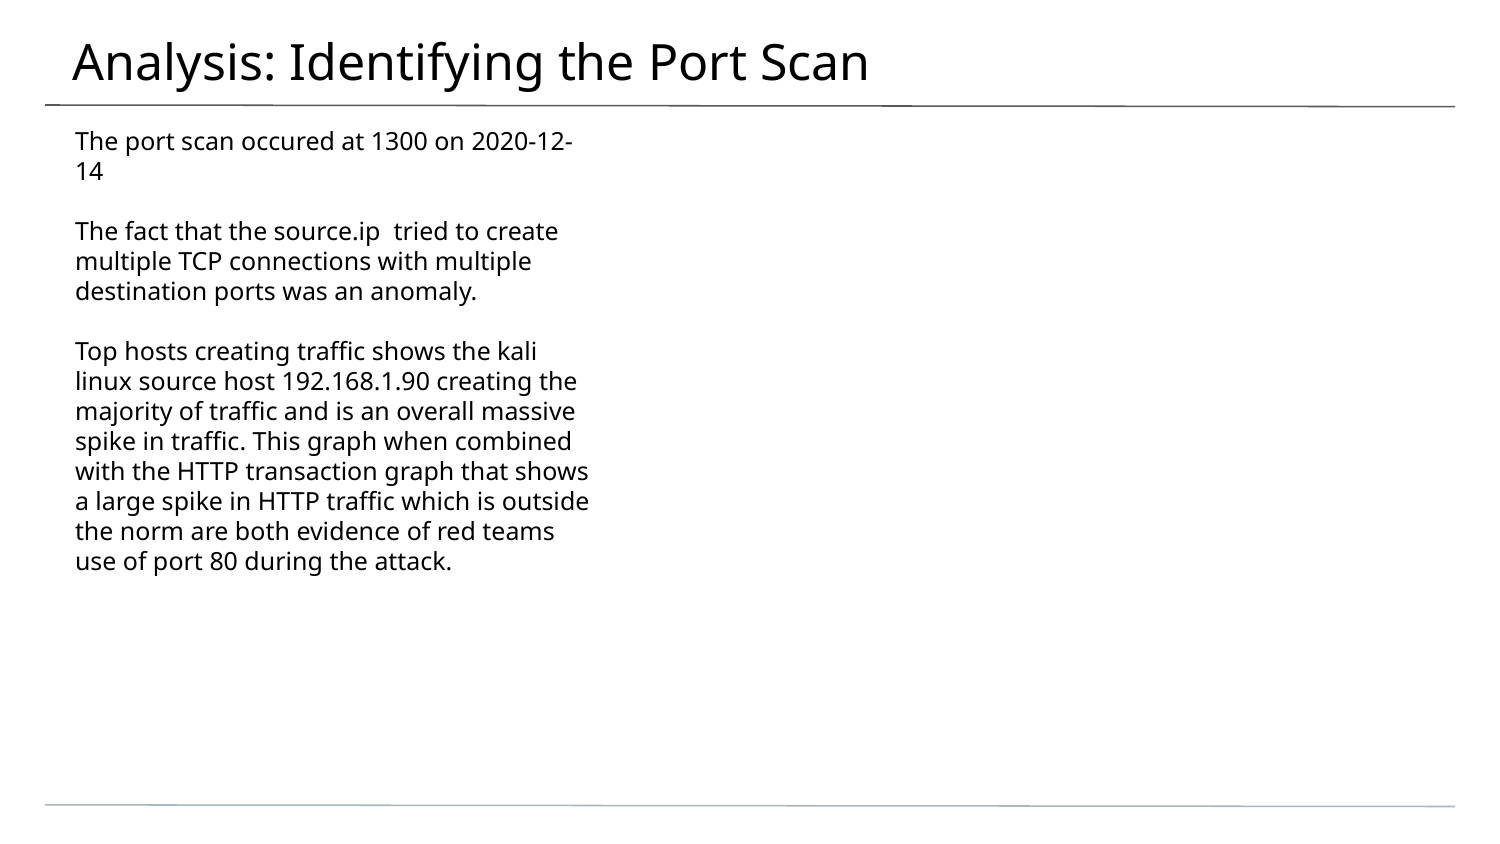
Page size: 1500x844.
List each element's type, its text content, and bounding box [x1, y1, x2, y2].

title Analysis: Identifying the Port Scan [0, 0, 1500, 88]
subtitle The port scan occured at 1300 on 2020-12-14 The fact that the source.ip tried to create multiple TCP connections with multiple destination ports was an anomaly. Top hosts creating traffic shows the kali linux source host 192.168.1.90 creating the majority of traffic and is an overall massive spike in traffic. This graph when combined with the HTTP transaction graph that shows a large spike in HTTP traffic which is outside the norm are both evidence of red teams use of port 80 during the attack. [0, 110, 675, 320]
